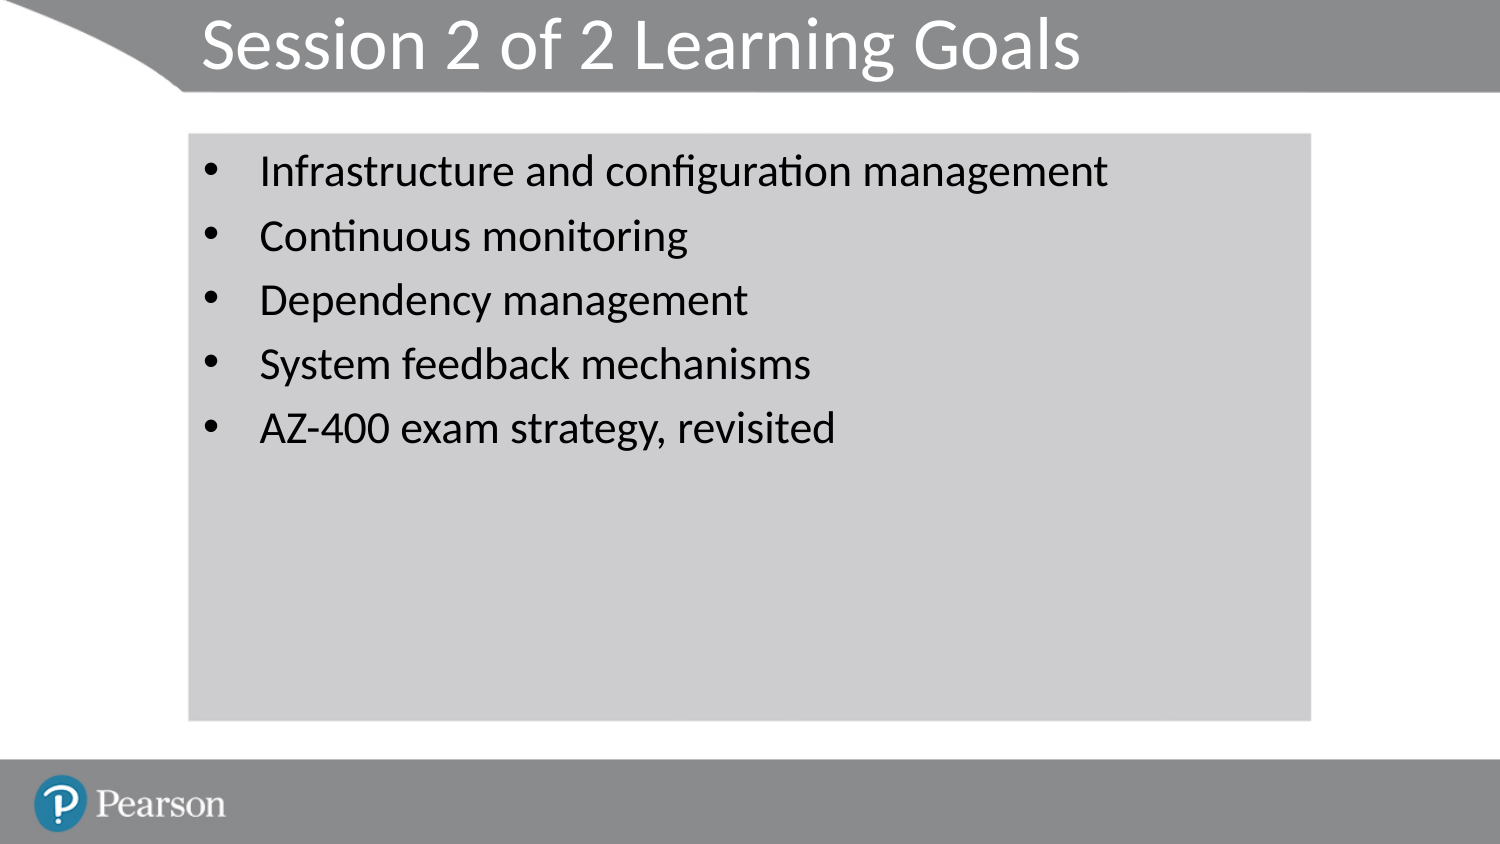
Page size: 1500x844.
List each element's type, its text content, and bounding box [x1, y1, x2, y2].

picture [0, 0, 1500, 844]
title Session 2 of 2 Learning Goals [186, 0, 1425, 79]
list Infrastructure and configuration management Continuous monitoring Dependency management System feedback mechanisms AZ-400 exam strategy, revisited [188, 133, 1311, 716]
